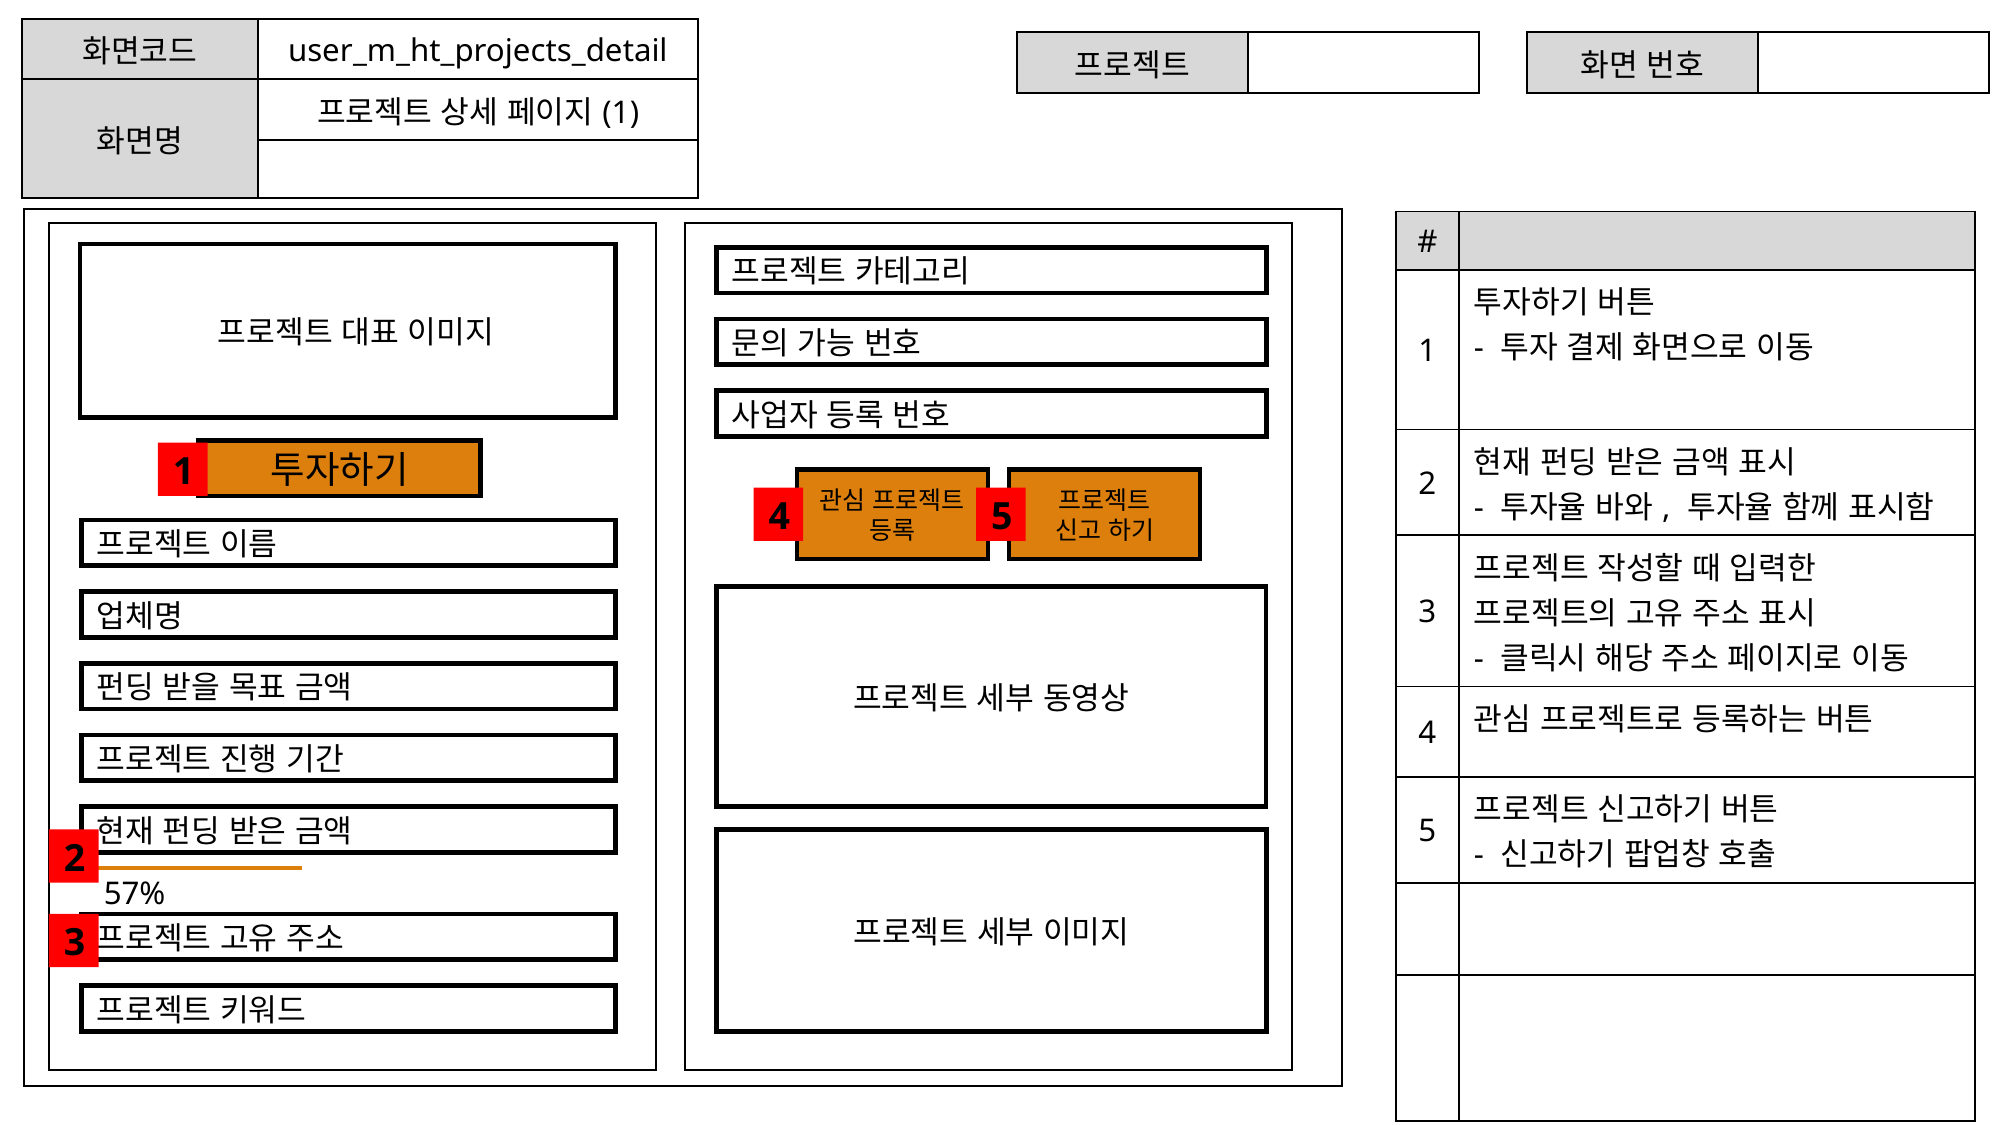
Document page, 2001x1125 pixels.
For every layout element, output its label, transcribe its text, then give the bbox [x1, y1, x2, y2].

text_box 현재 펀딩 받은 금액 [81, 806, 616, 853]
table_cell [1460, 976, 1974, 1120]
table_header [1249, 33, 1478, 92]
table_header 화면 번호 [1528, 33, 1757, 92]
table_cell 5 [1397, 778, 1458, 882]
text_box 업체명 [81, 591, 616, 638]
table_cell 4 [1397, 687, 1458, 776]
text_box 사업자 등록 번호 [716, 390, 1267, 437]
table_cell 3 [1397, 536, 1458, 686]
table_cell 투자하기 버튼 - 투자 결제 화면으로 이동 [1460, 271, 1974, 429]
text_box 1 [157, 442, 208, 496]
table_header [1460, 212, 1974, 269]
table_cell 2 [1397, 430, 1458, 534]
table_header 화면코드 [23, 20, 257, 78]
text_box 프로젝트 이름 [81, 520, 616, 566]
text_box 프로젝트 고유 주소 [99, 914, 616, 960]
table_cell 현재 펀딩 받은 금액 표시 - 투자율 바와, 투자율 함께 표시함 [1460, 430, 1974, 534]
text_box 프로젝트 세부 이미지 [716, 829, 1267, 1032]
text_box 프로젝트 세부 동영상 [716, 586, 1267, 807]
table_cell 프로젝트 작성할 때 입력한 프로젝트의 고유 주소 표시 - 클릭시 해당 주소 페이지로 이동 [1460, 536, 1974, 686]
table_cell 관심 프로젝트로 등록하는 버튼 [1460, 687, 1974, 776]
table_header # [1397, 212, 1458, 269]
table_cell 프로젝트 상세 페이지(1) [259, 80, 697, 139]
table_header user_m_ht_projects_detail [259, 20, 697, 78]
text_box [48, 222, 657, 1071]
text_box 프로젝트 진행 기간 [81, 735, 616, 781]
text_box 프로젝트 신고 하기 [1009, 469, 1201, 559]
text_box 문의 가능 번호 [716, 318, 1267, 365]
table_cell 1 [1397, 271, 1458, 429]
text_box 프로젝트 카테고리 [716, 247, 1267, 293]
text_box 프로젝트 대표 이미지 [80, 244, 616, 418]
text_box [24, 208, 1342, 1087]
text_box 투자하기 [198, 440, 481, 496]
table_header 프로젝트 [1018, 33, 1247, 92]
table_header [1759, 33, 1988, 92]
text_box 2 [48, 829, 99, 883]
text_box 5 [976, 487, 1026, 541]
table_cell [259, 141, 697, 197]
text_box 57% [86, 876, 183, 907]
text_box [684, 222, 1292, 1071]
table_cell 화면명 [23, 80, 257, 197]
table_cell [1397, 976, 1458, 1120]
text_box 관심 프로젝트 등록 [796, 469, 989, 559]
text_box 펀딩 받을 목표 금액 [81, 663, 616, 709]
table_cell [1460, 884, 1974, 974]
table_cell [1397, 884, 1458, 974]
text_box 4 [753, 487, 804, 541]
text_box 프로젝트 키워드 [81, 985, 616, 1032]
table_cell 프로젝트 신고하기 버튼 - 신고하기 팝업창 호출 [1460, 778, 1974, 882]
text_box 3 [48, 913, 99, 968]
